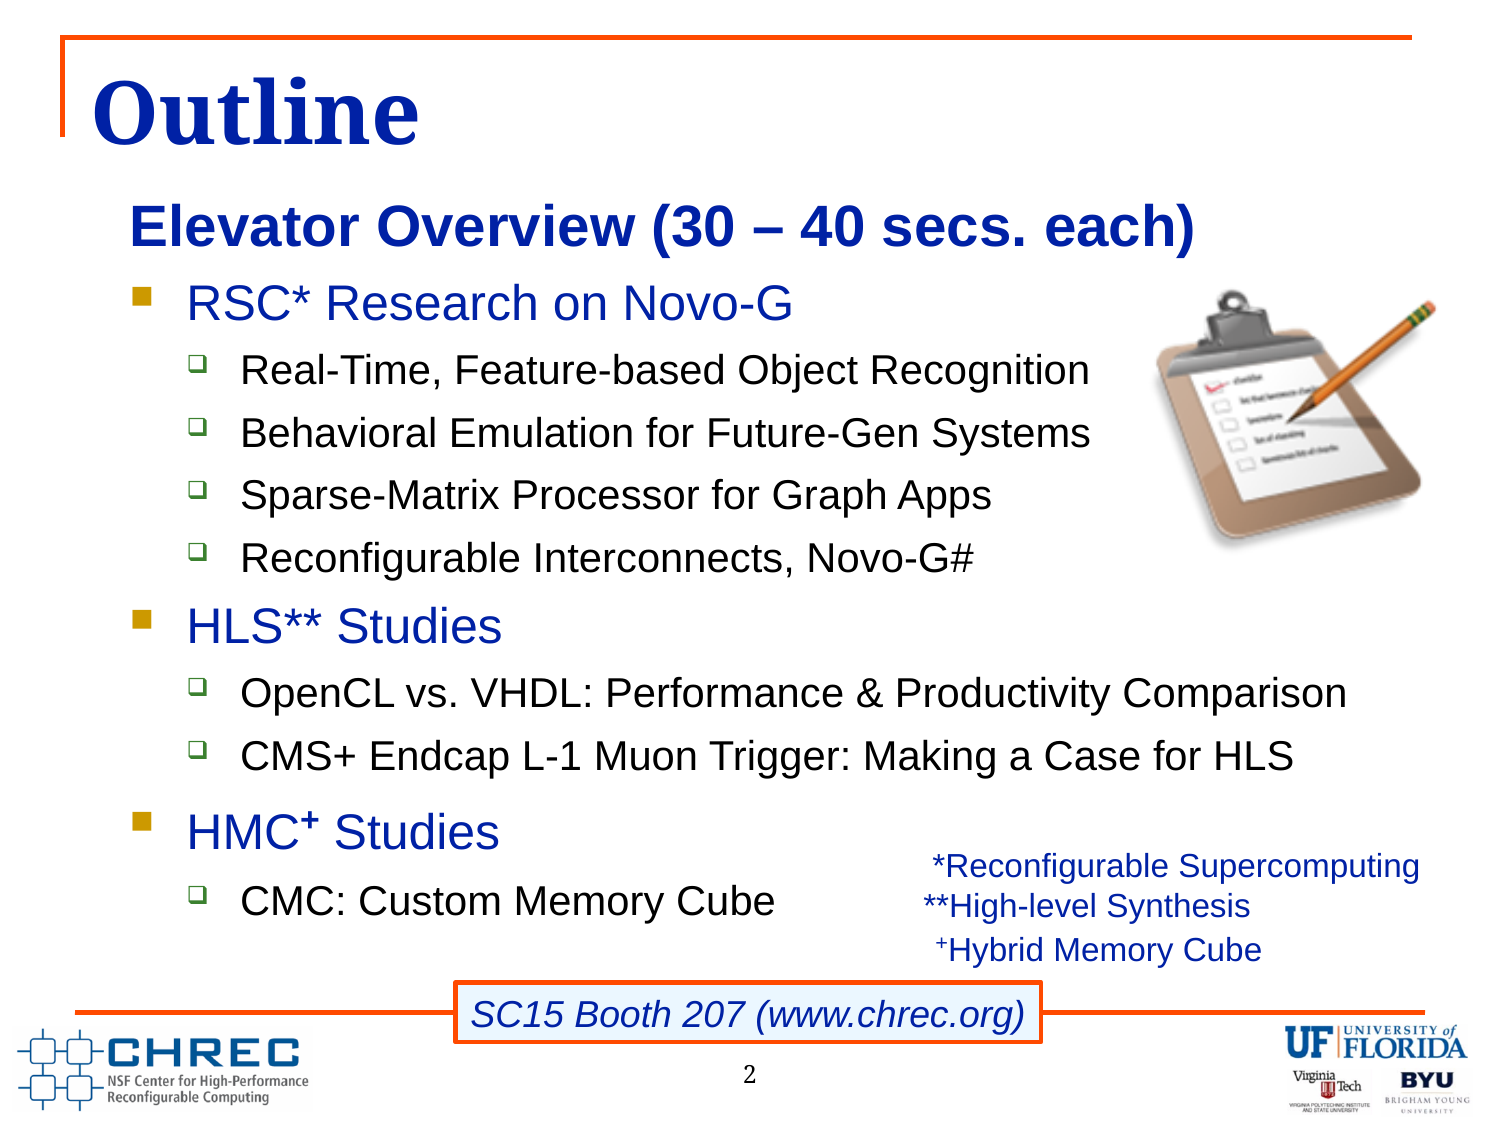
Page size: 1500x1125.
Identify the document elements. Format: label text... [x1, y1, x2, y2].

picture [12, 1026, 313, 1112]
picture [1280, 1021, 1476, 1117]
slide_number 2 [599, 1042, 901, 1101]
text_box SC15 Booth 207 (www.chrec.org) [455, 982, 1041, 1042]
text_box Elevator Overview (30 – 40 secs. each) RSC* Research on Novo-G Real-Time, Feature-based Object Recognition Behavioral Emulation for Future-Gen Systems Sparse-Matrix Processor for Graph Apps Reconfigurable Interconnects, Novo-G# HLS** Studies OpenCL vs. VHDL: Performance & Productivity Comparison CMS+ Endcap L-1 Muon Trigger: Making a Case for HLS HMC+ Studies CMC: Custom Memory Cube [115, 180, 1410, 864]
title Outline [74, 49, 1426, 205]
text_box *Reconfigurable Supercomputing **High-level Synthesis +Hybrid Memory Cube [908, 836, 1437, 977]
picture [1139, 256, 1449, 566]
